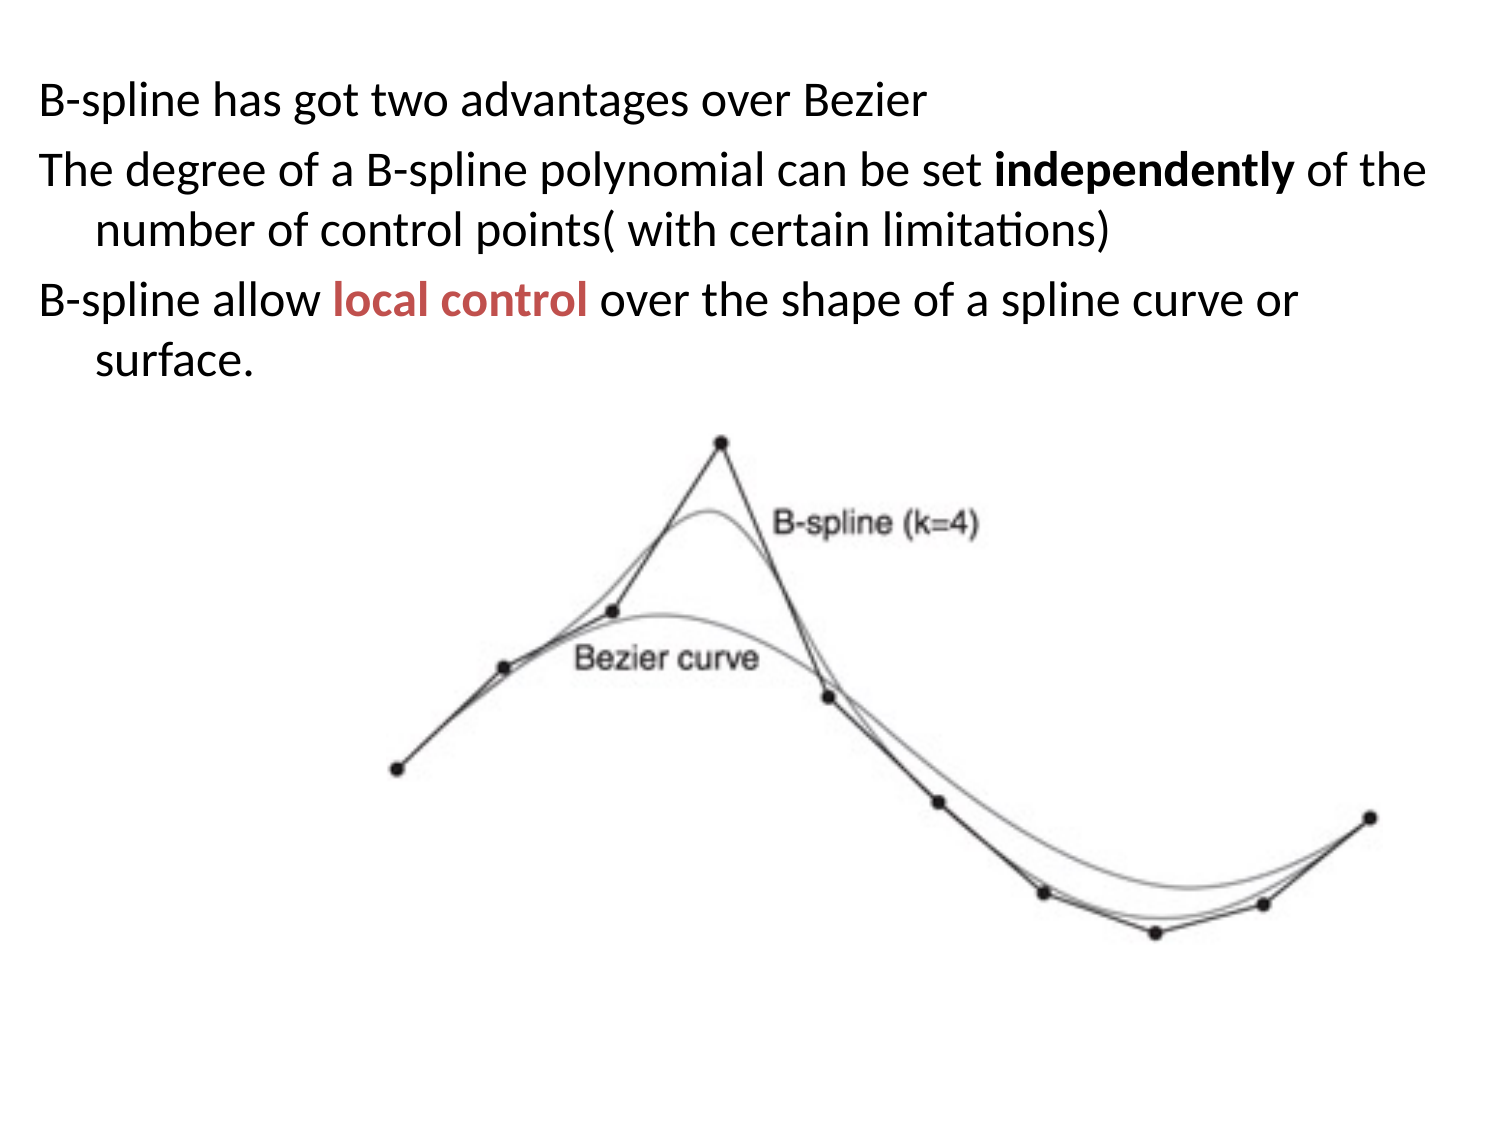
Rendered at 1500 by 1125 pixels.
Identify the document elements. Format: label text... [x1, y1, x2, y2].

list B-spline has got two advantages over Bezier The degree of a B-spline polynomial can be set independently of the number of control points( with certain limitations) B-spline allow local control over the shape of a spline curve or surface. [23, 58, 1477, 1005]
picture [386, 433, 1383, 947]
